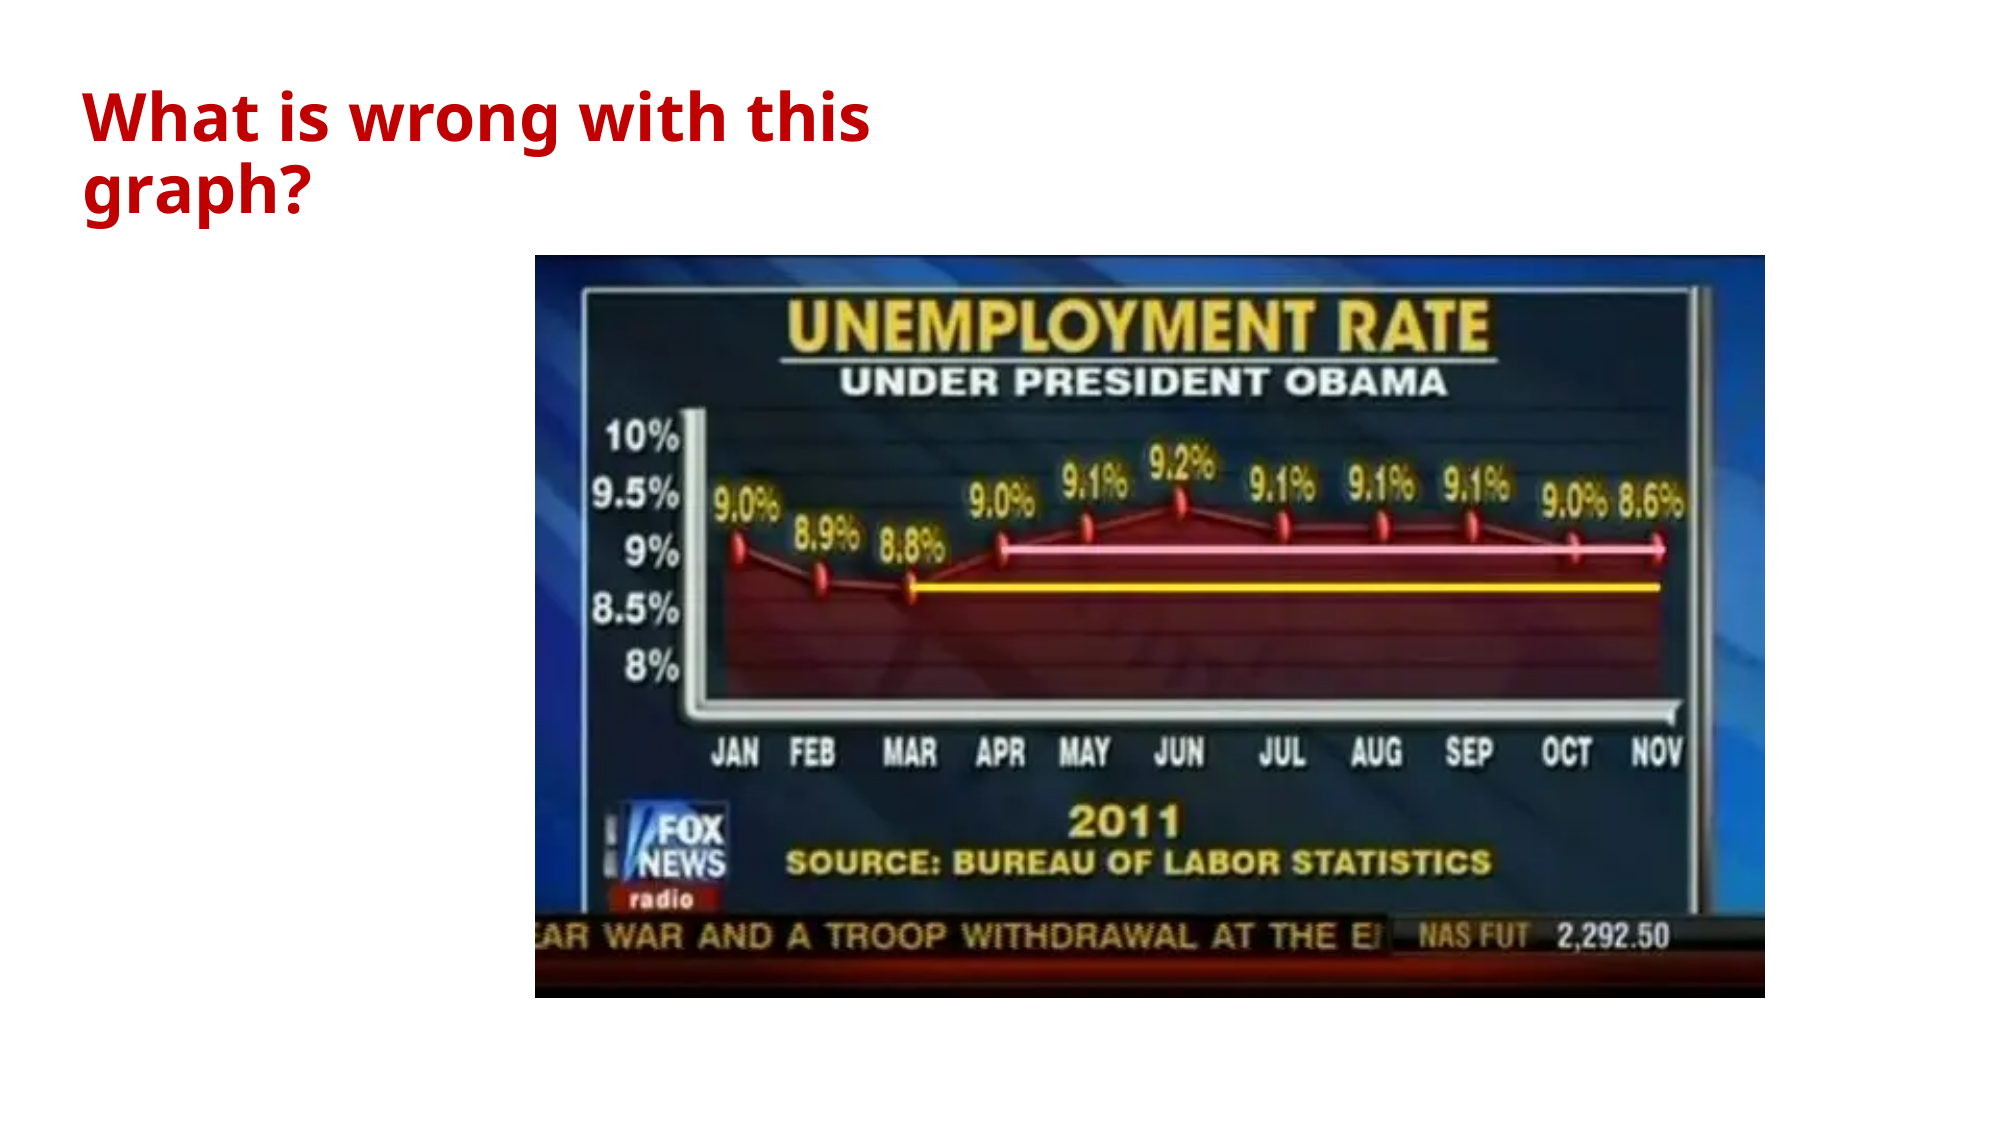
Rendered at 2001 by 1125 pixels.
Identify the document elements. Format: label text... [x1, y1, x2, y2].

picture [535, 255, 1765, 998]
title What is wrong with this graph? [67, 55, 1121, 256]
